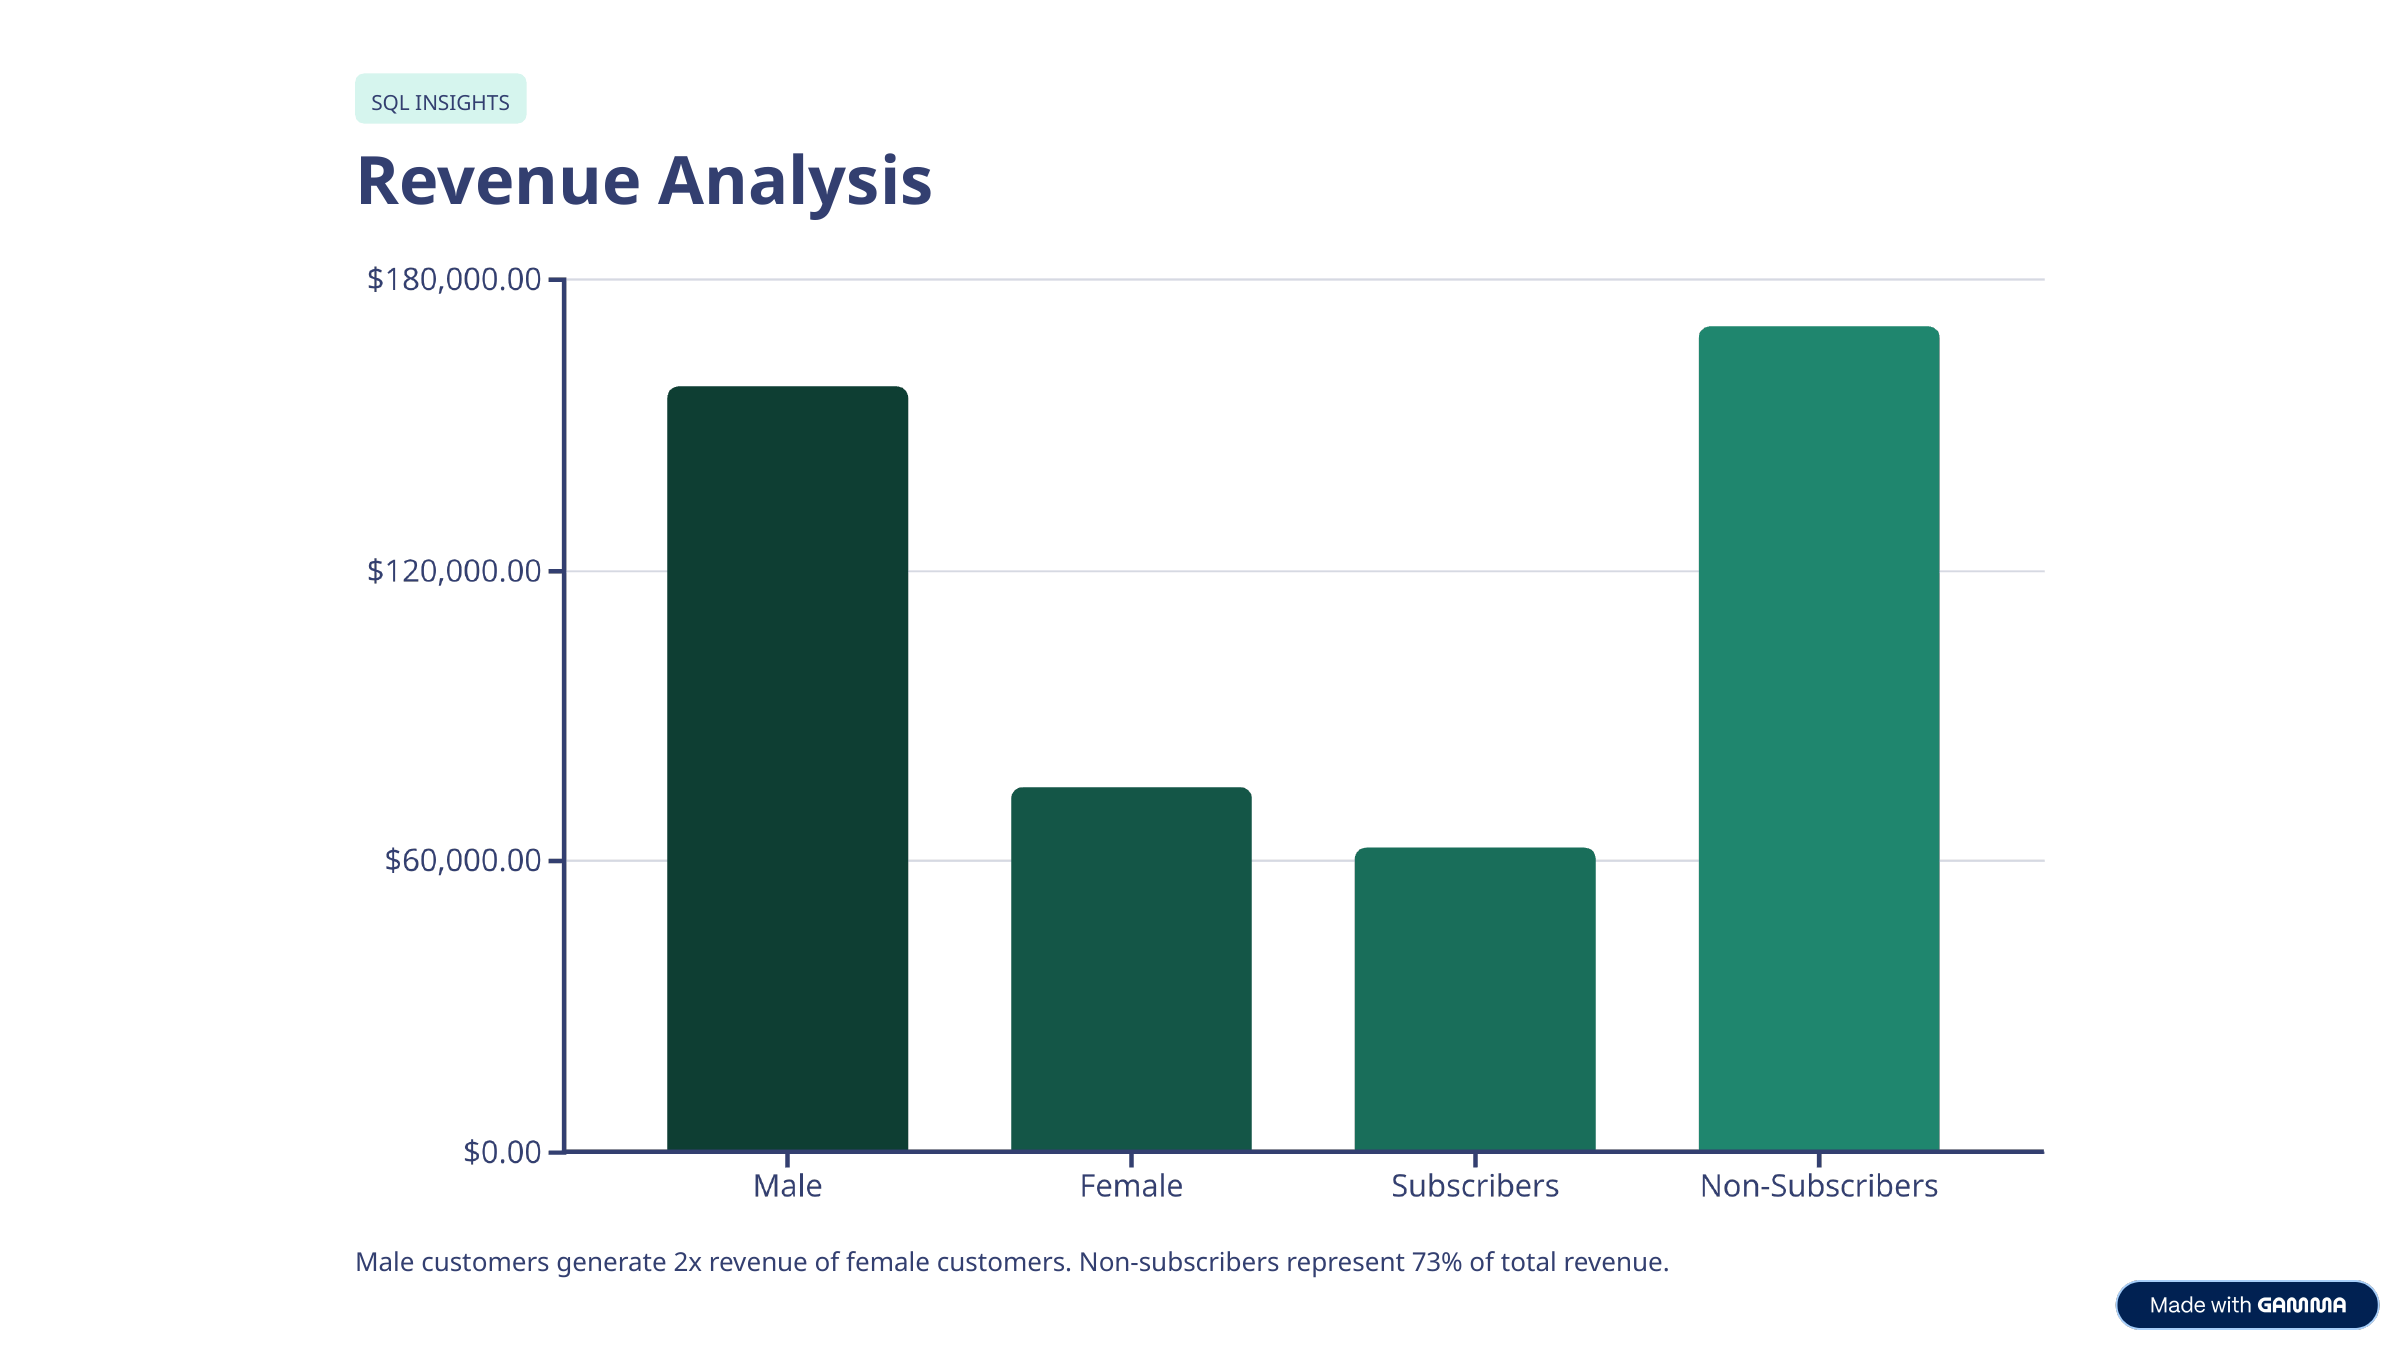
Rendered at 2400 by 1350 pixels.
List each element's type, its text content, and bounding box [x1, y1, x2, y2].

text_box Revenue Analysis [355, 134, 1086, 218]
text_box Male customers generate 2x revenue of female customers. Non-subscribers represent 73% of total revenue. [355, 1234, 2045, 1277]
picture [355, 257, 2045, 1205]
text_box [355, 73, 527, 124]
picture [2106, 1271, 2389, 1339]
text_box SQL INSIGHTS [371, 81, 511, 116]
